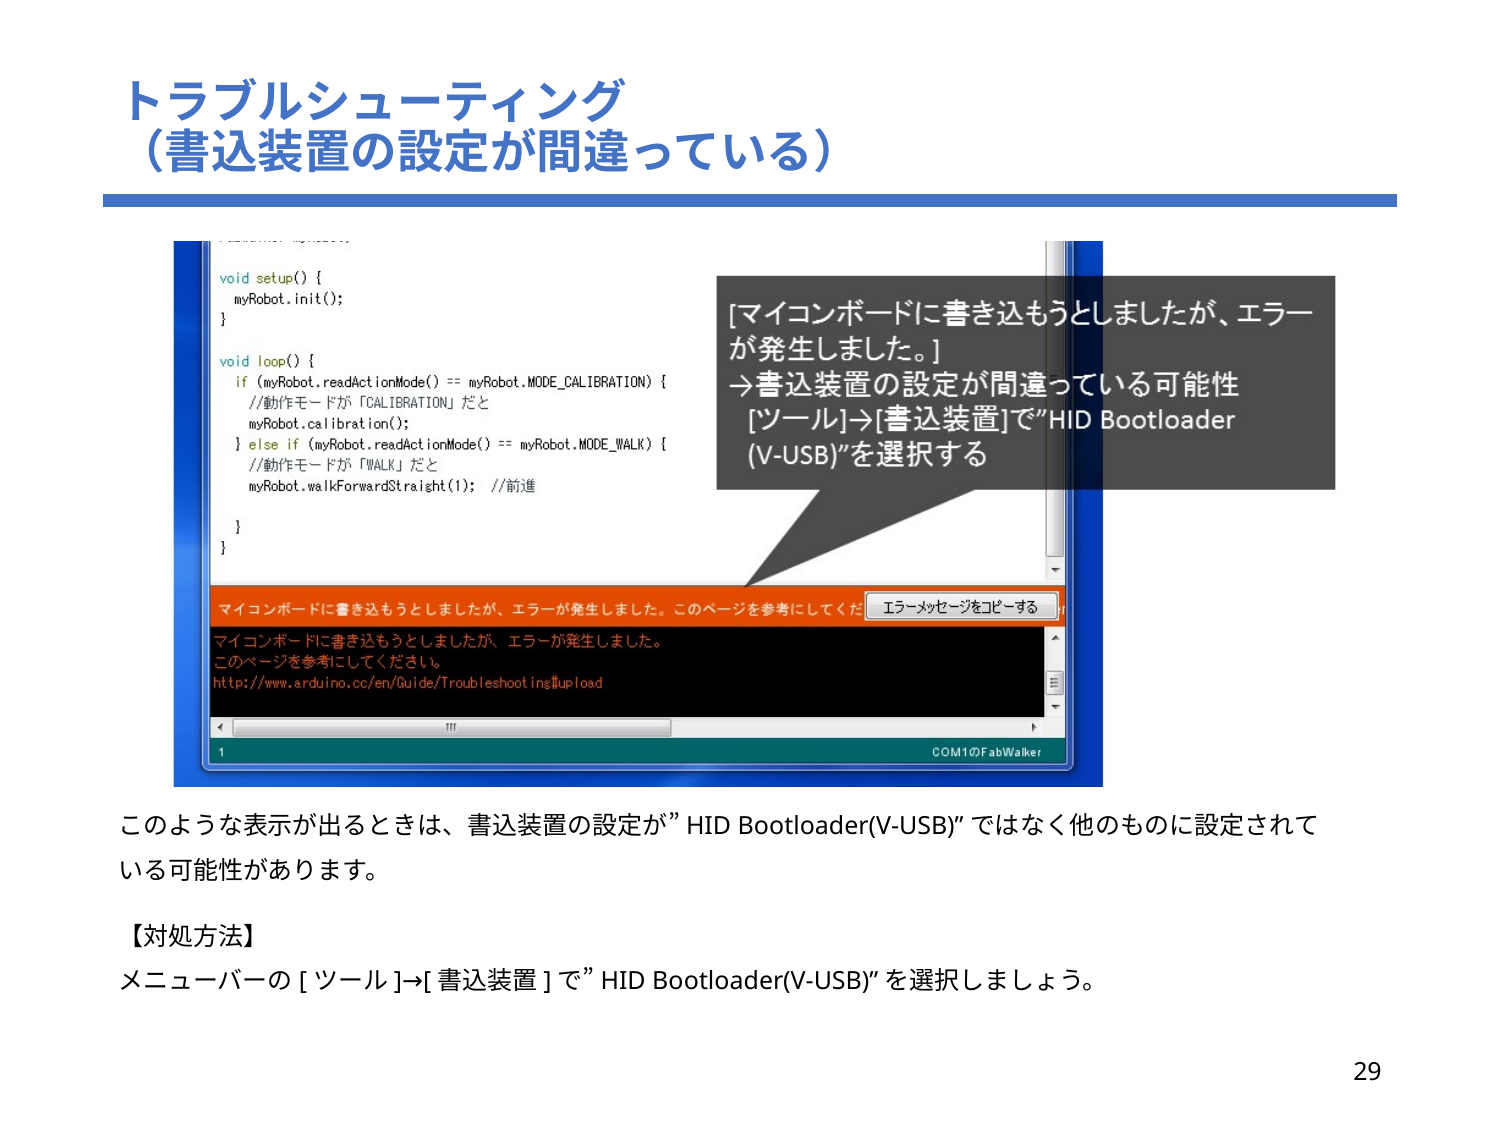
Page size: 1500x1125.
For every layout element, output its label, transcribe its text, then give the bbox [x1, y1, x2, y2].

slide_number 29 [1059, 1042, 1397, 1103]
list このような表示が出るときは、書込装置の設定が”HID Bootloader(V-USB)”ではなく他のものに設定されている可能性があります。 【対処方法】 メニューバーの[ツール]→[書込装置]で”HID Bootloader(V-USB)”を選択しましょう。 [103, 787, 1360, 1014]
title トラブルシューティング （書込装置の設定が間違っている） [103, 70, 1397, 187]
picture [103, 241, 1360, 787]
